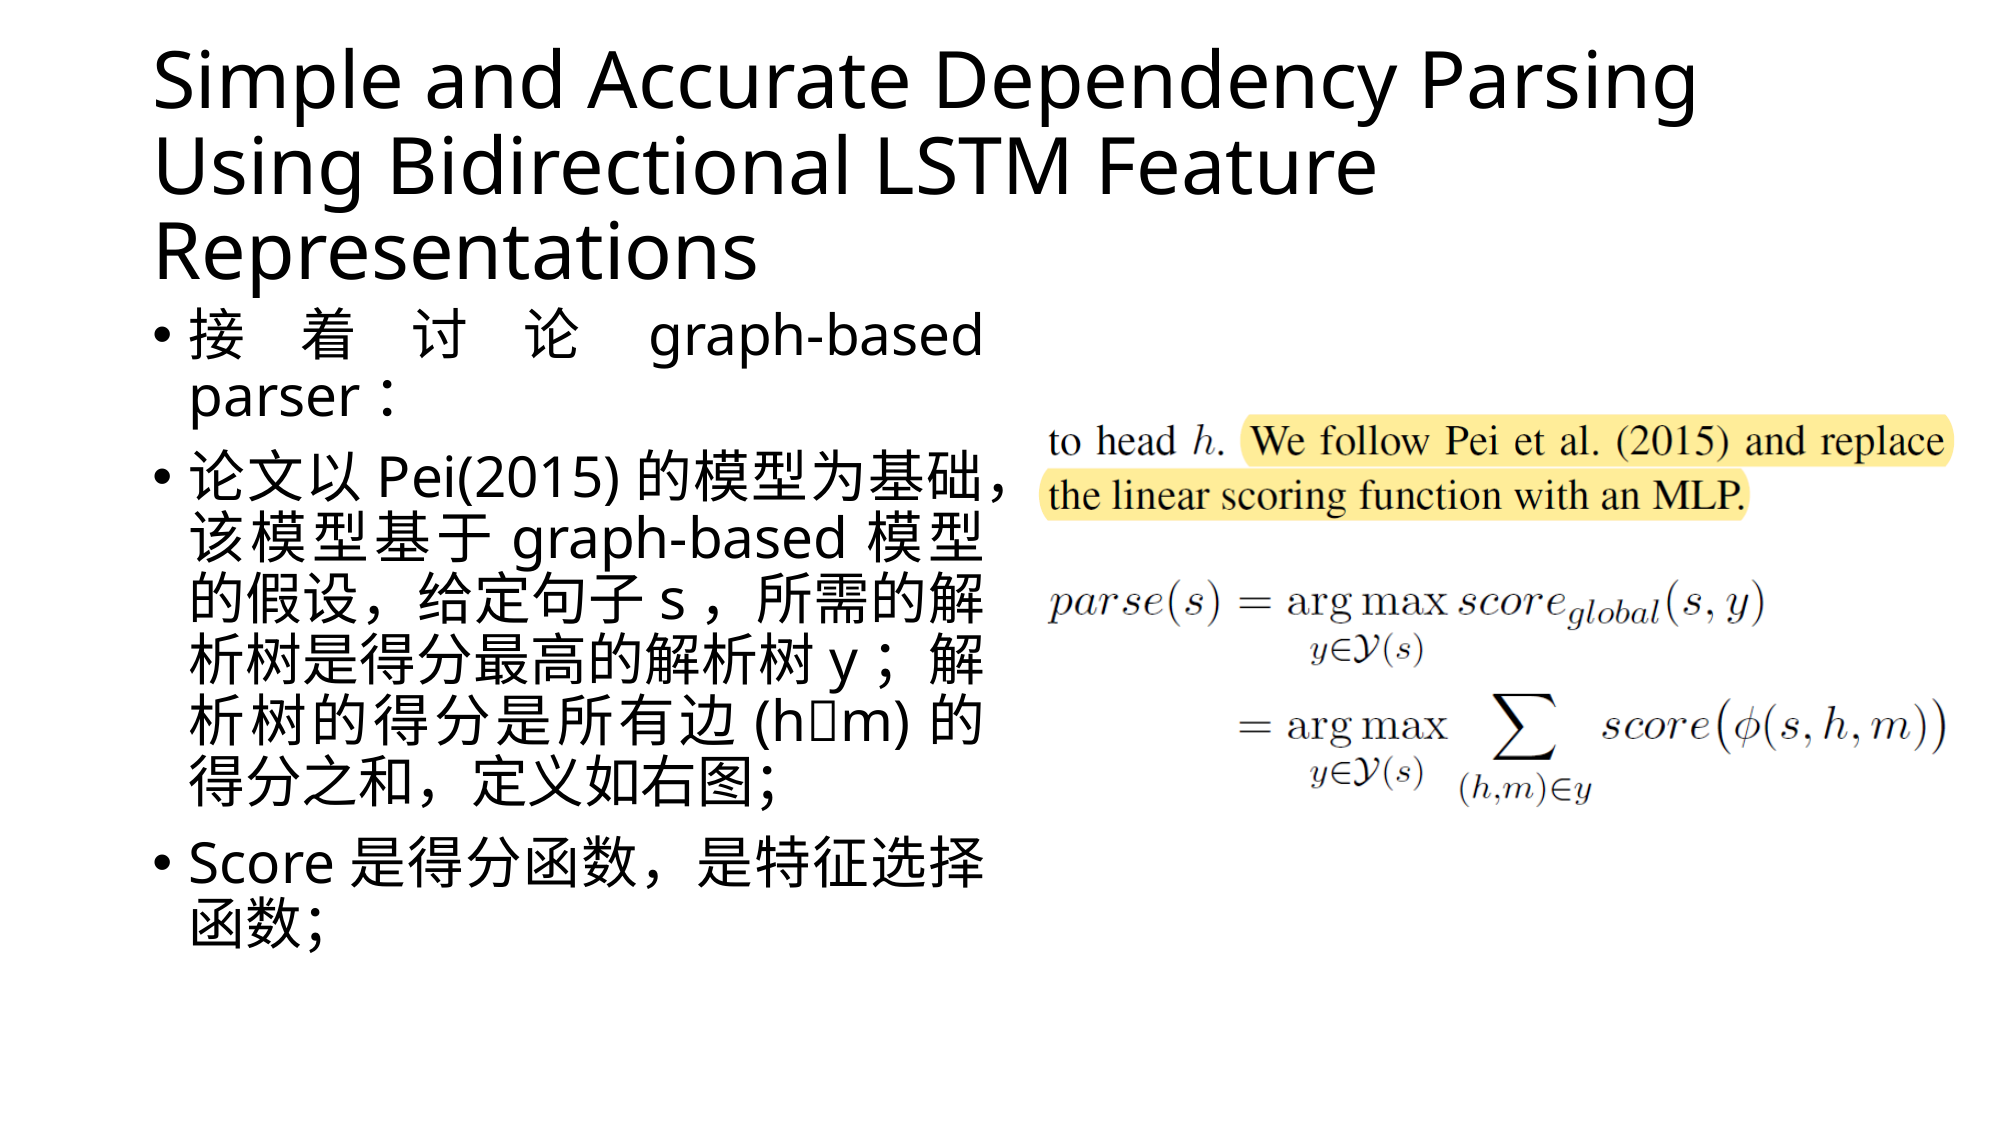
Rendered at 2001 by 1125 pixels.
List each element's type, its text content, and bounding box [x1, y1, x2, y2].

picture [1036, 562, 1960, 817]
title Simple and Accurate Dependency Parsing Using Bidirectional LSTM Feature Representations [137, 59, 1863, 278]
picture [1036, 411, 1960, 526]
